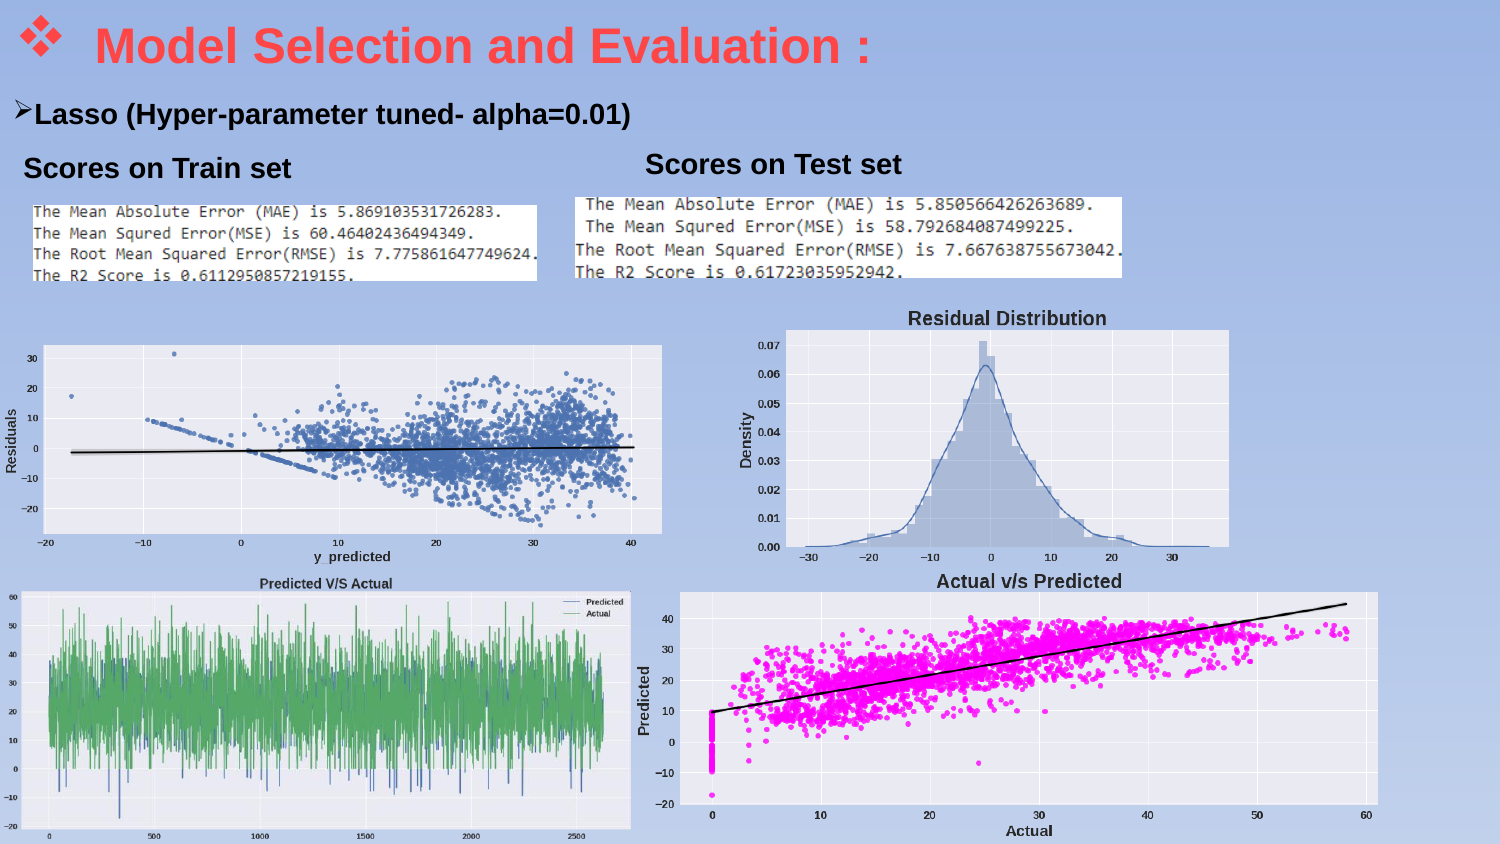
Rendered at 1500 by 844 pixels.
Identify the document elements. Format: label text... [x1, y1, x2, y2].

text_box Lasso (Hyper-parameter tuned- alpha=0.01) Scores on Train set [12, 74, 639, 185]
picture [5, 344, 662, 564]
picture [33, 204, 537, 281]
picture [738, 310, 1229, 561]
text_box Scores on Test set [643, 143, 906, 181]
text_box Model Selection and Evaluation : [12, 11, 877, 74]
picture [575, 197, 1122, 279]
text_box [3, 572, 1378, 839]
